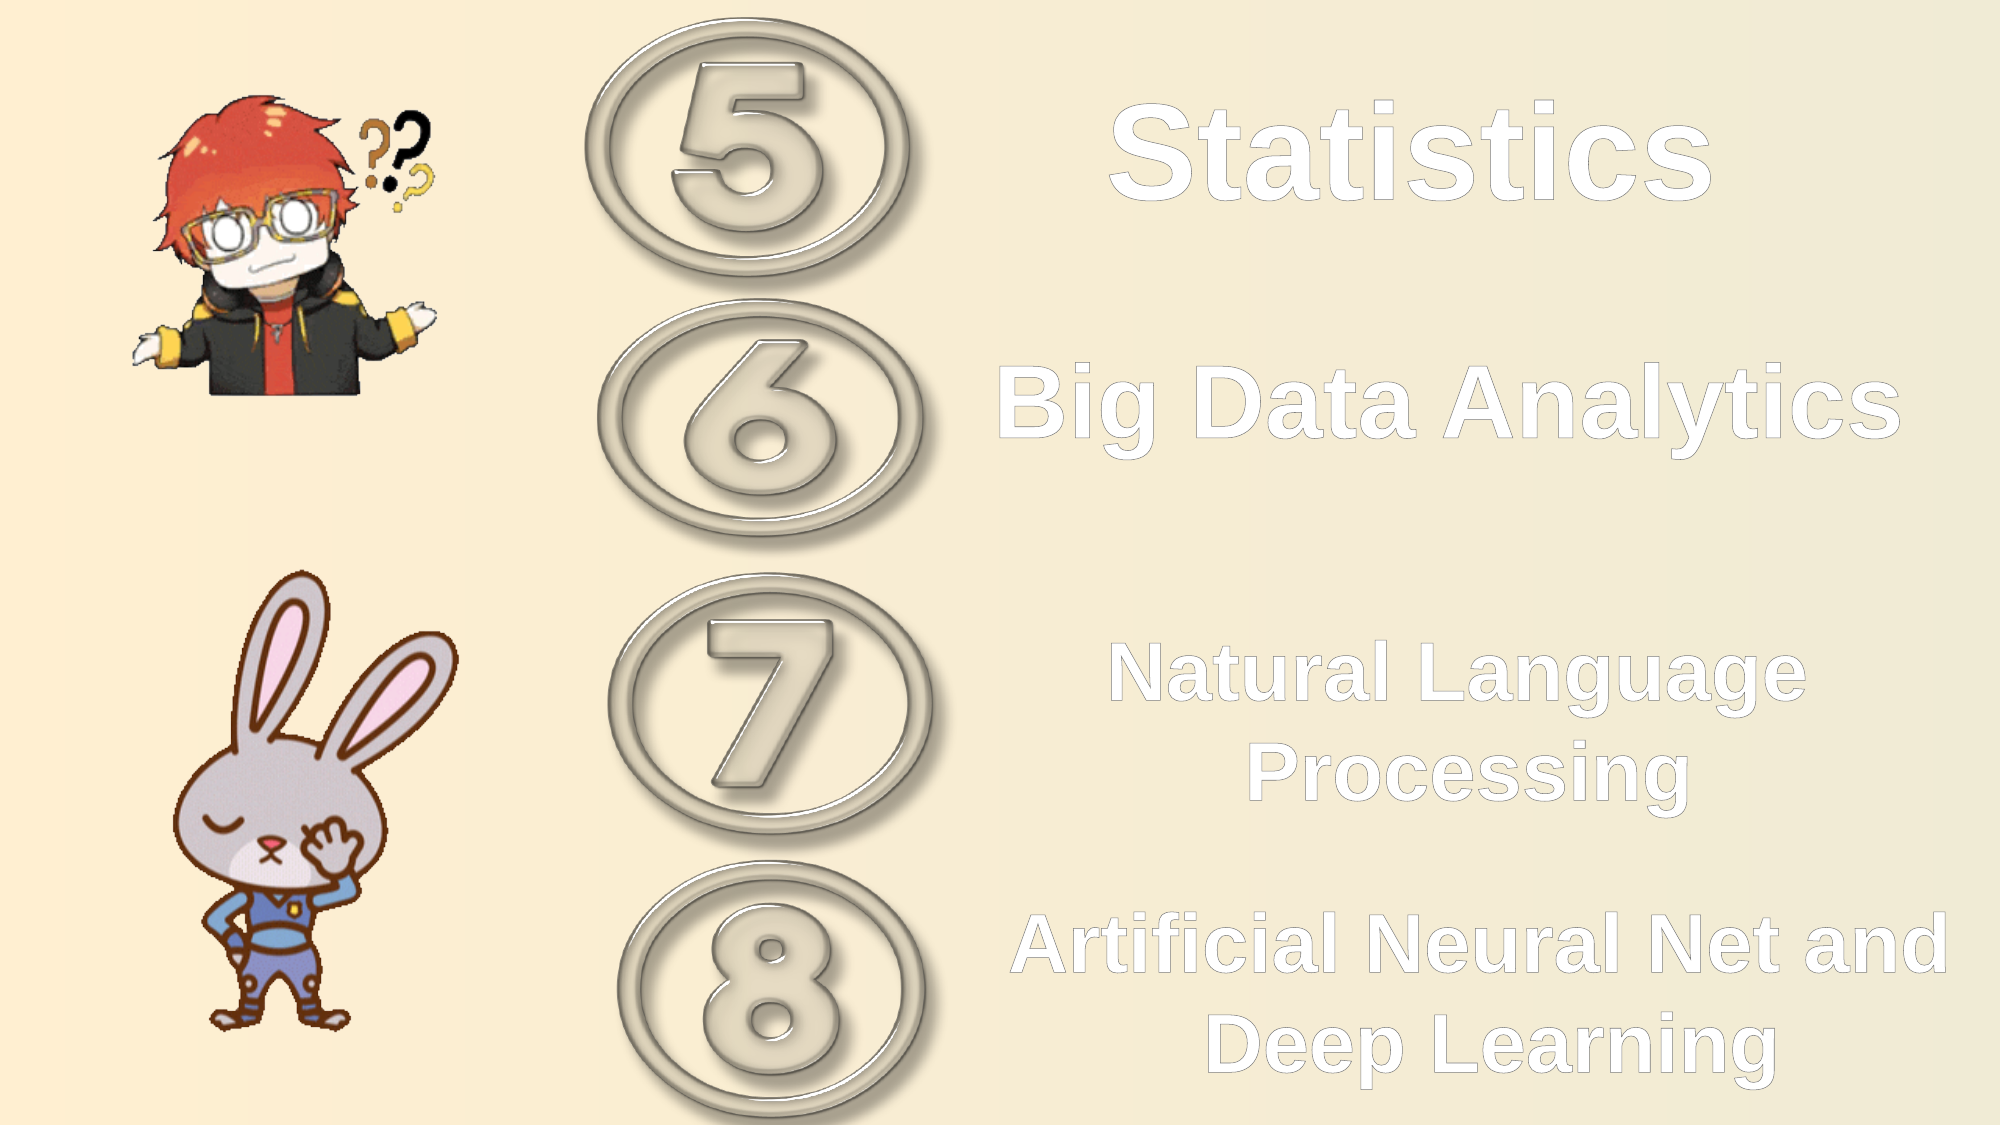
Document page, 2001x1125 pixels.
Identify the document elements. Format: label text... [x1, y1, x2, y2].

text_box Big Data Analytics [976, 326, 1922, 467]
picture [0, 0, 975, 1125]
text_box Artificial Neural Net and Deep Learning [969, 881, 2000, 1097]
picture [105, 62, 479, 418]
text_box Natural Language Processing [980, 609, 2000, 825]
text_box Statistics [973, 54, 1848, 235]
